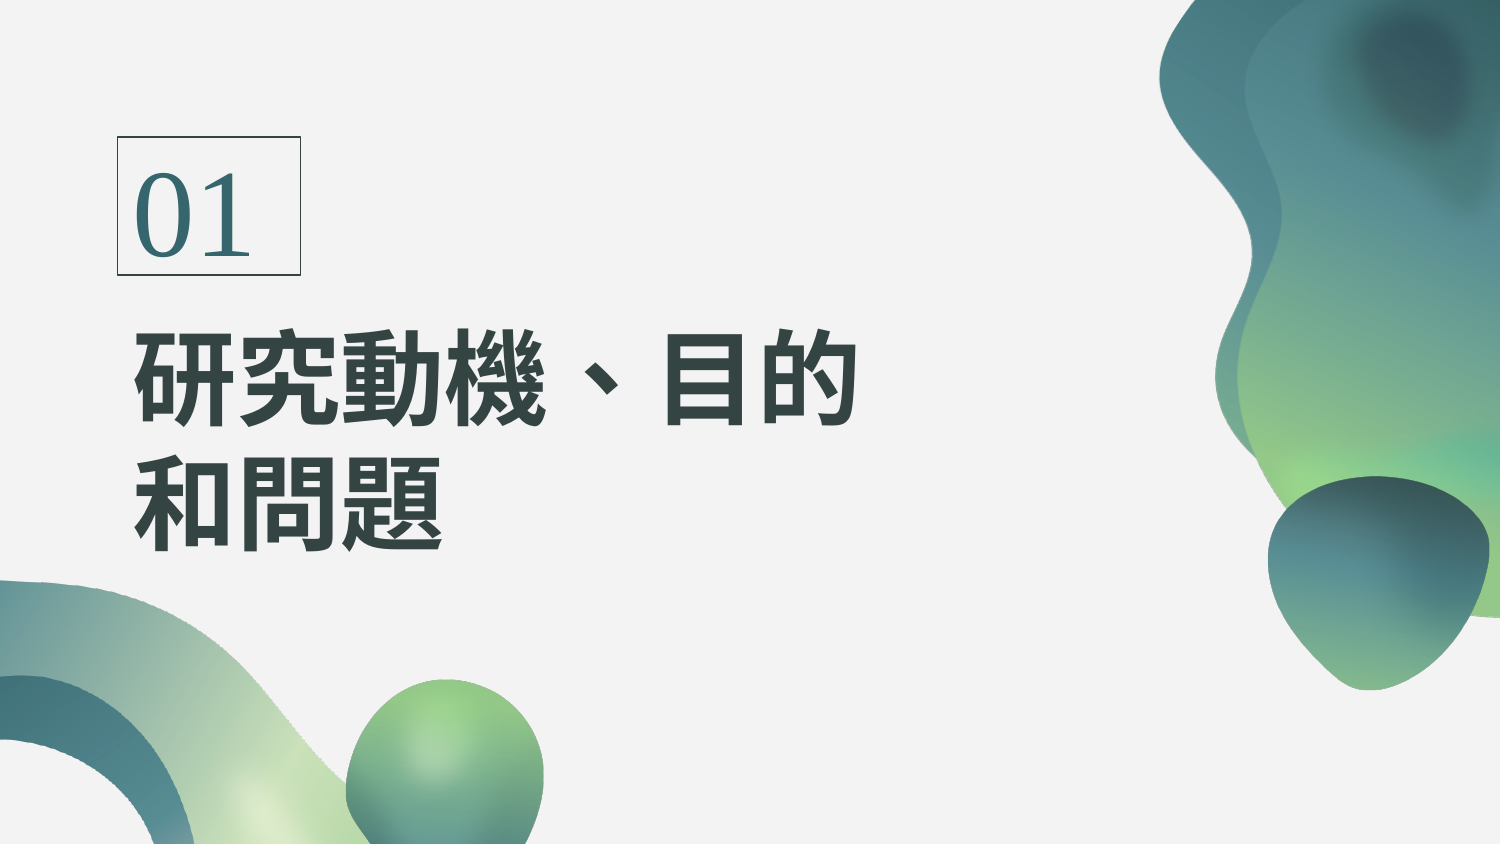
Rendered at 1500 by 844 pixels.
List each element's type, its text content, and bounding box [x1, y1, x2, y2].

title 研究動機、目的和問題 [117, 298, 926, 580]
picture [976, 0, 1500, 691]
picture [0, 556, 766, 844]
title 01 [117, 136, 301, 276]
